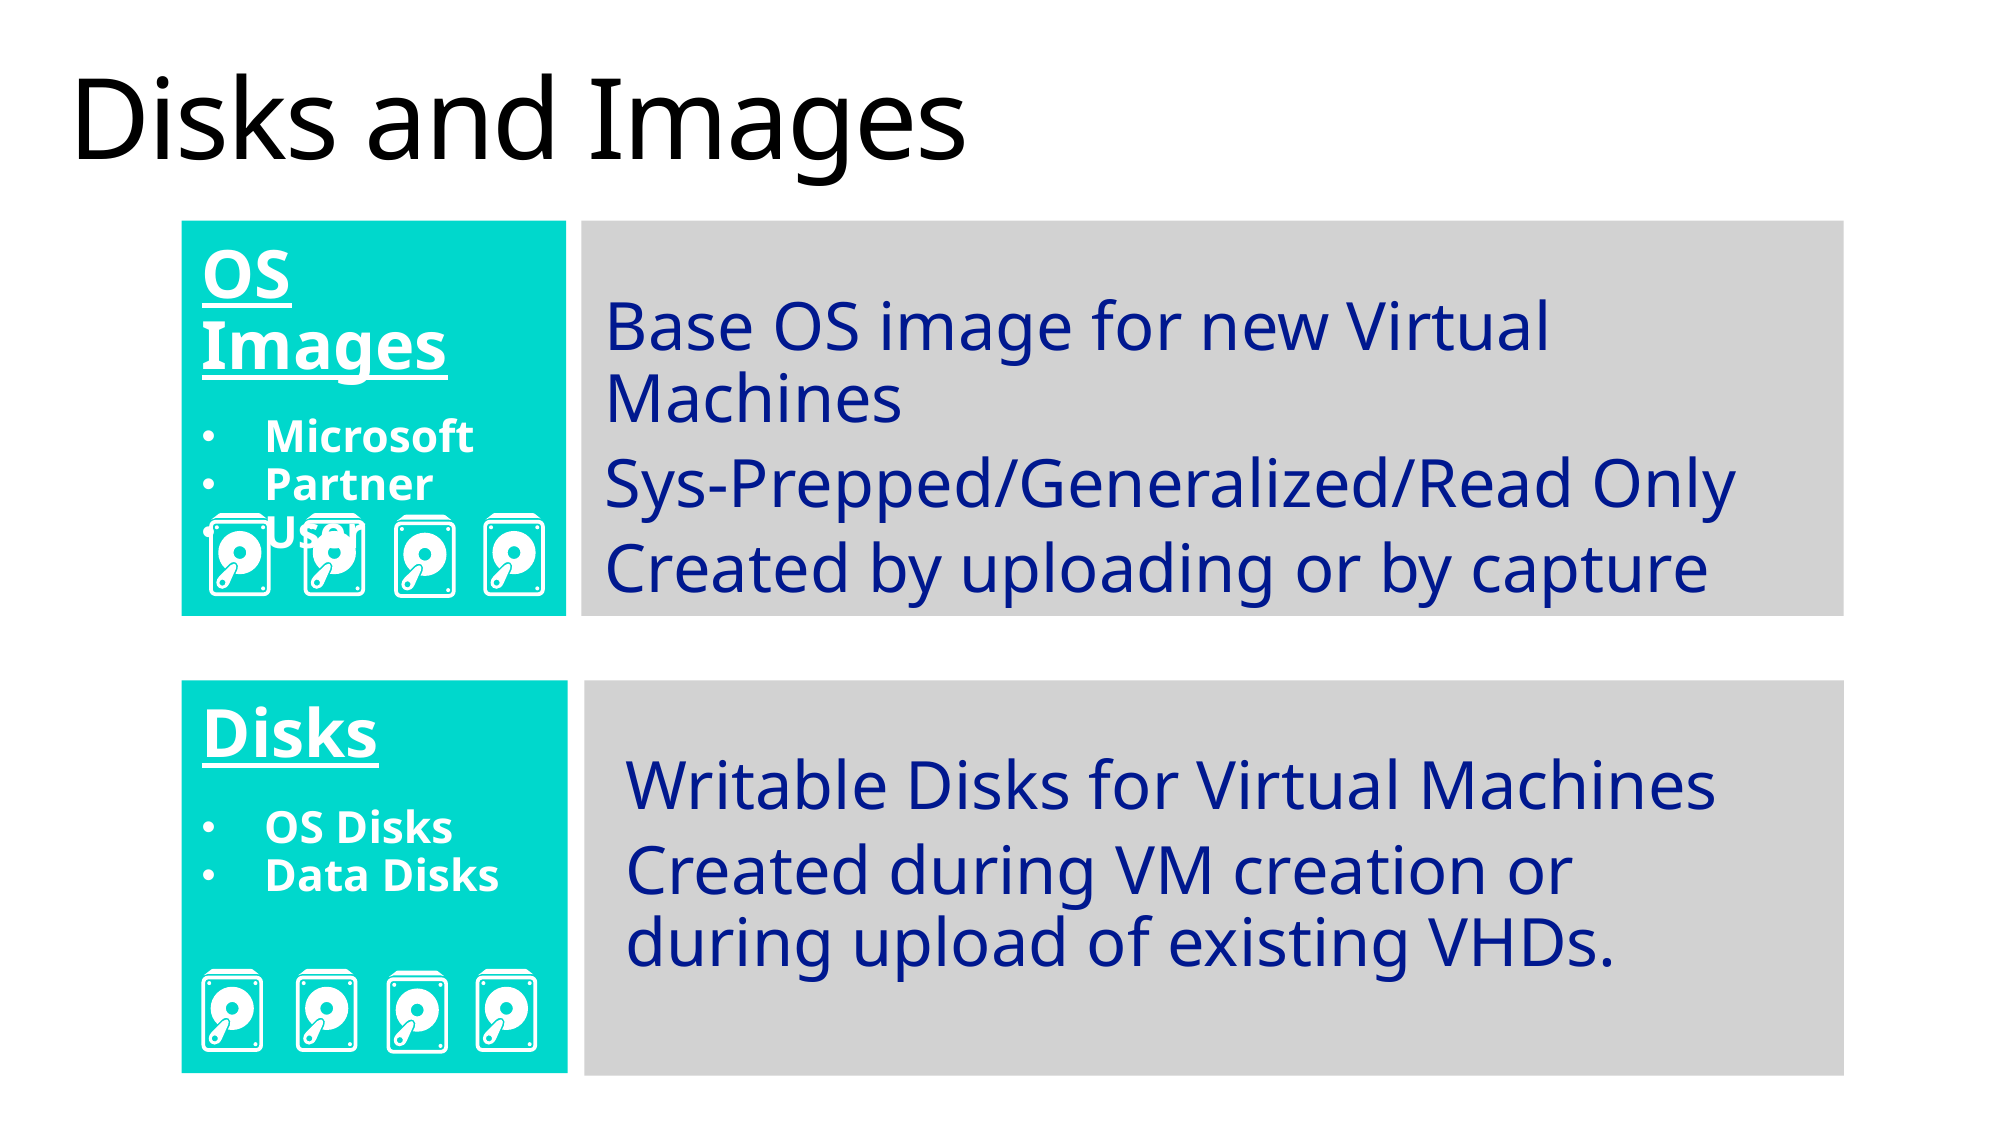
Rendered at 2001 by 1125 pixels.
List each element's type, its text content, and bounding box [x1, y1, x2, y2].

title Disks and Images [44, 47, 1957, 196]
text_box Writable Disks for Virtual Machines Created during VM creation or during upload of existing VHDs. [625, 751, 1739, 1067]
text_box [181, 220, 567, 617]
text_box [581, 220, 1844, 617]
text_box Base OS image for new Virtual Machines Sys-Prepped/Generalized/Read Only Created by uploading or by capture [604, 293, 1824, 608]
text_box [181, 680, 568, 1074]
text_box [584, 680, 1845, 1076]
